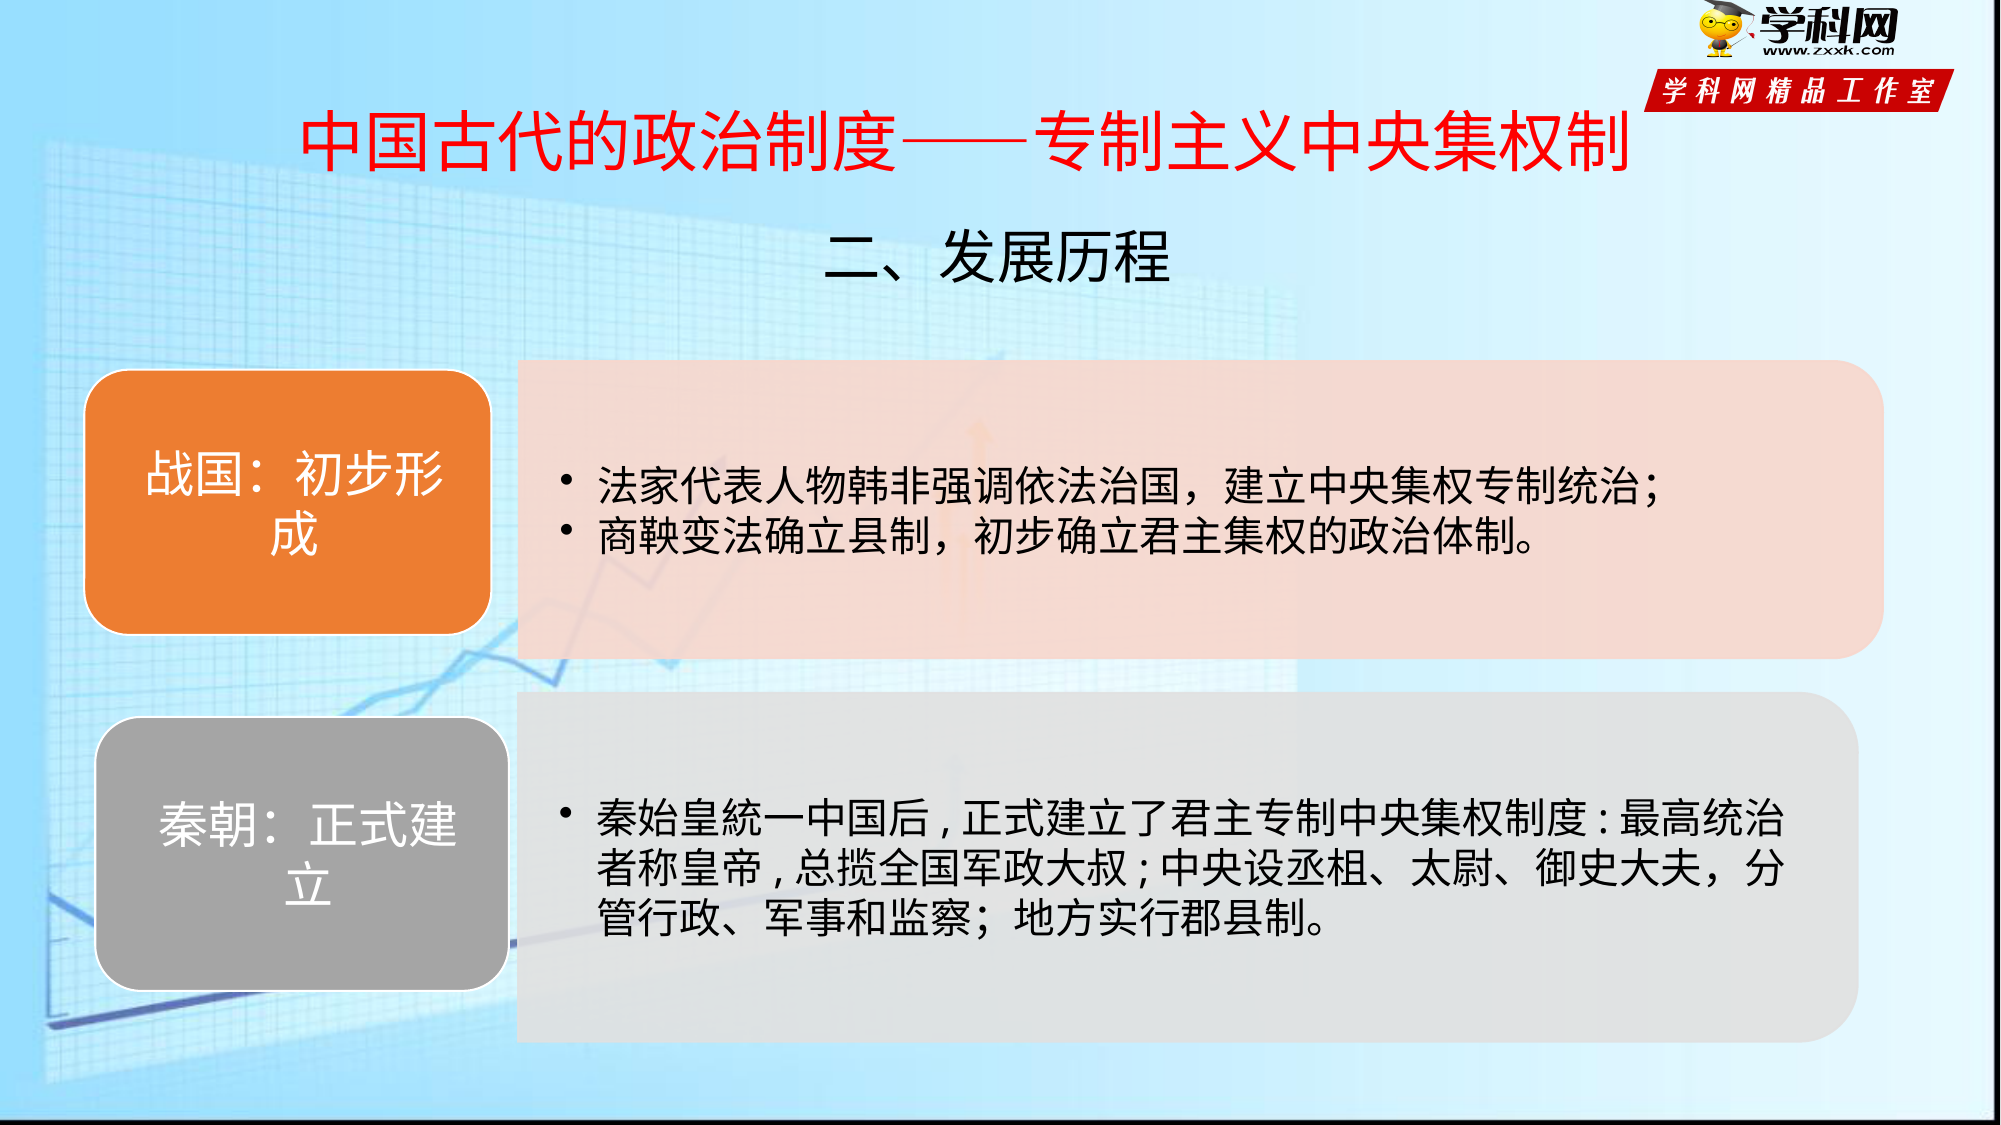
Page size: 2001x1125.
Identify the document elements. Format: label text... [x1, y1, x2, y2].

picture [0, 0, 2001, 1125]
text_box 二、发展历程 [672, 212, 1322, 298]
text_box 中国古代的政治制度——专制主义中央集权制 [282, 92, 1770, 188]
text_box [84, 333, 1911, 1073]
